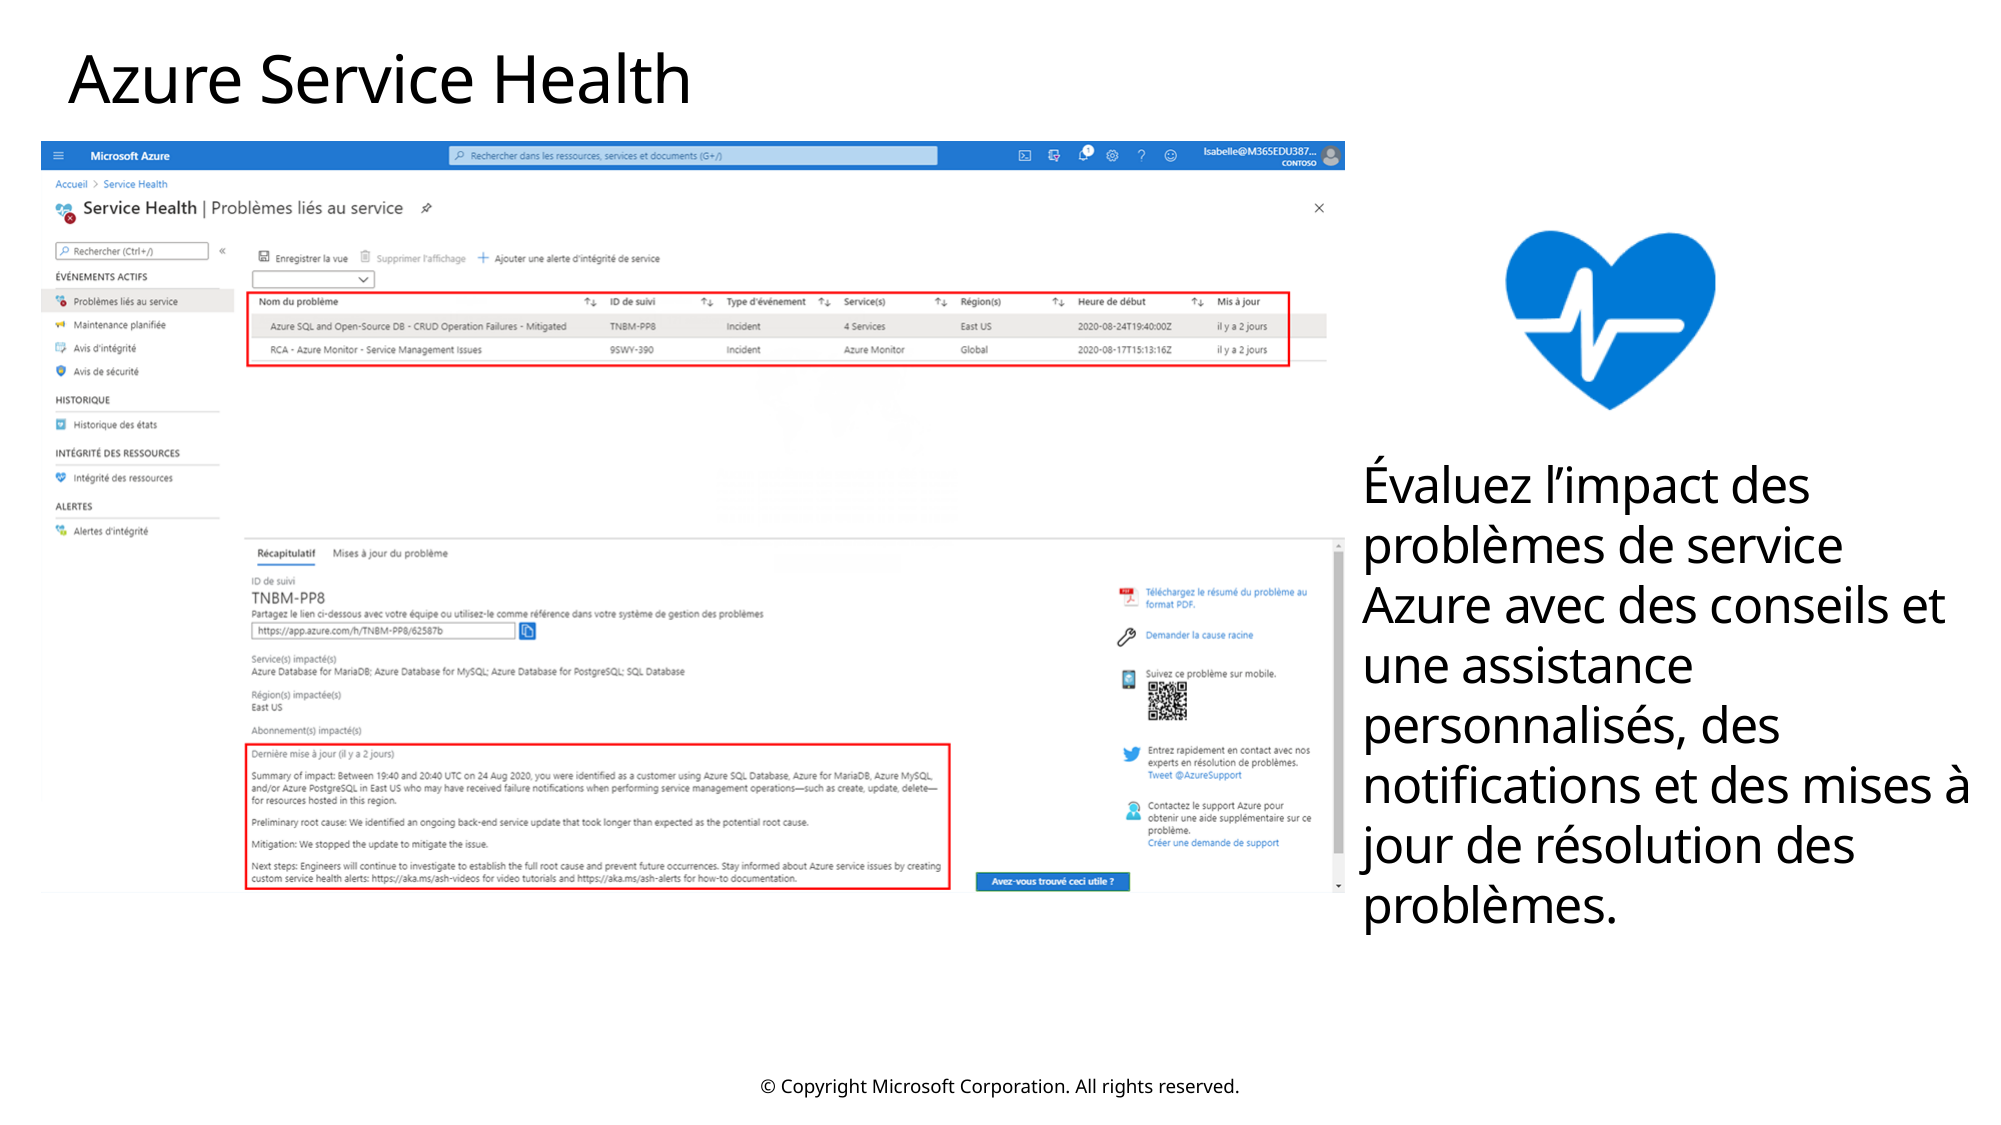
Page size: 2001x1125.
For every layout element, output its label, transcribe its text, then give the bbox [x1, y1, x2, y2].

title Azure Service Health [68, 46, 1930, 158]
picture [41, 140, 1346, 893]
list Évaluez l’impact des problèmes de service Azure avec des conseils et une assistance personnalisés, des notifications et des mises à jour de résolution des problèmes. [1362, 453, 1982, 908]
picture [1492, 212, 1729, 425]
